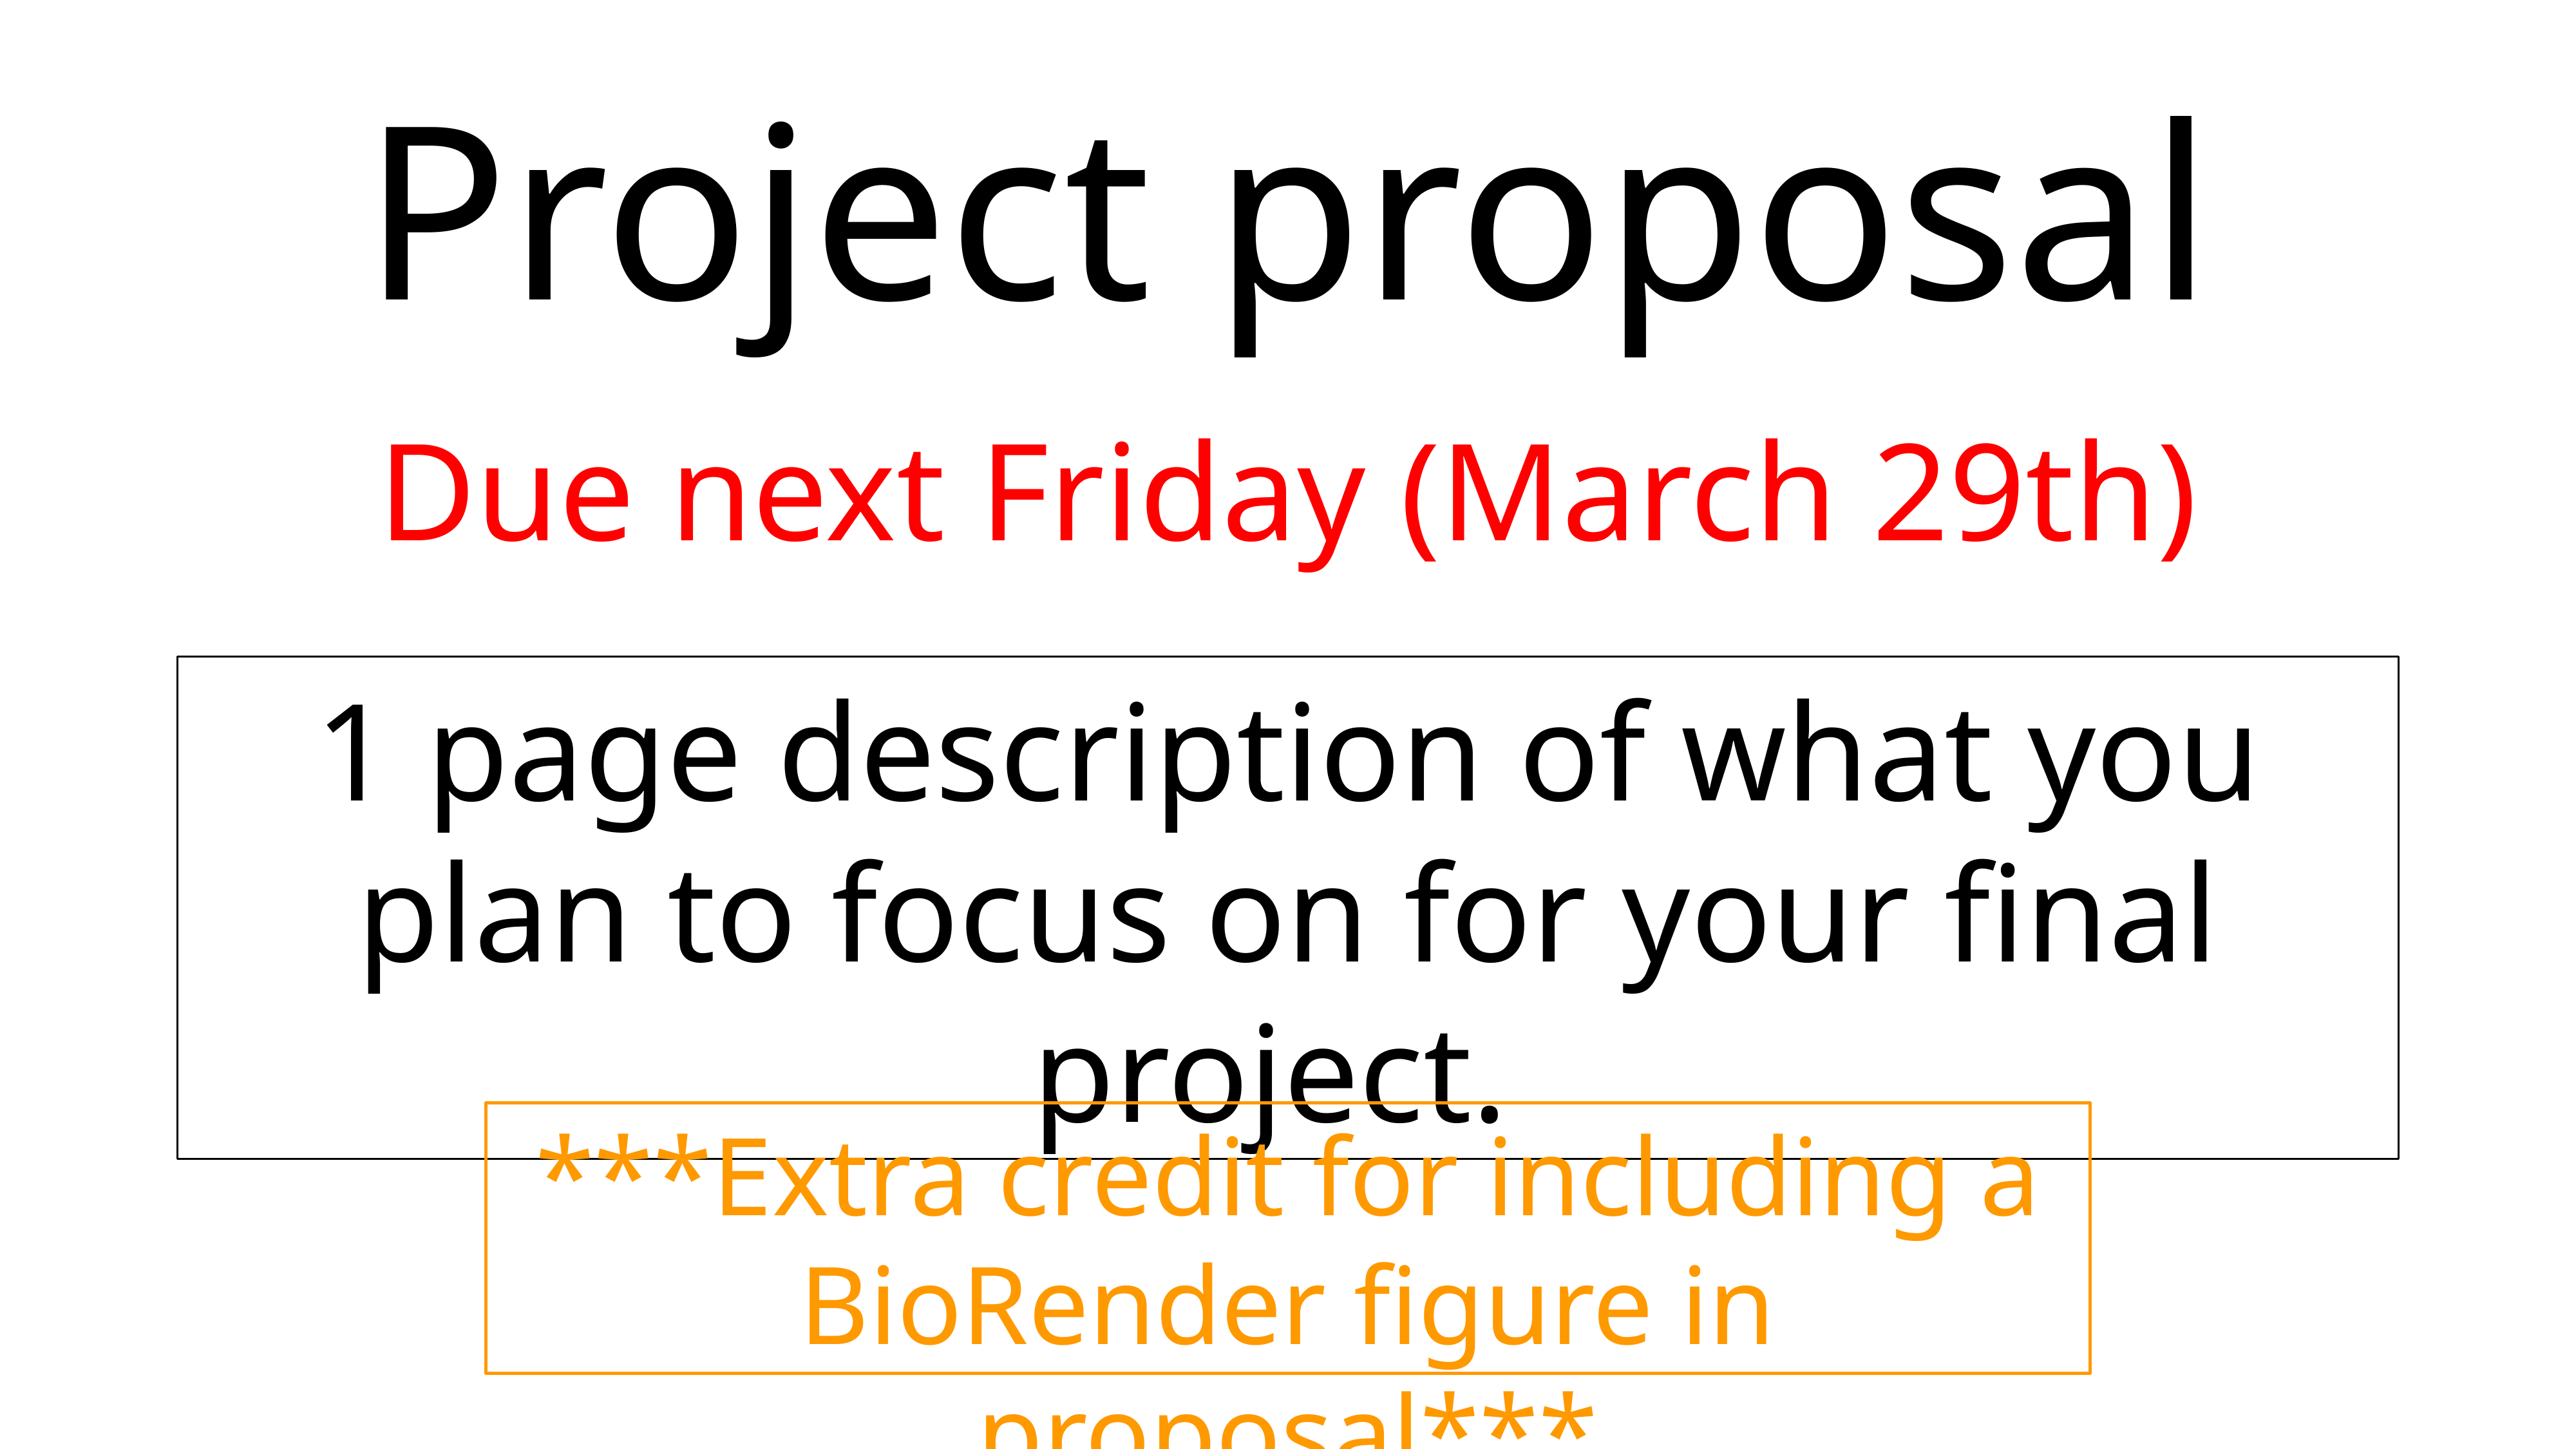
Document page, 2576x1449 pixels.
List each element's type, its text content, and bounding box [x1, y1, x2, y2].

list ***Extra credit for including a BioRender figure in proposal*** [486, 1103, 2090, 1374]
text_box 1 page description of what you plan to focus on for your final project. [177, 656, 2399, 1159]
list Due next Friday (March 29th) [187, 401, 2389, 569]
title Project proposal [187, 25, 2389, 354]
